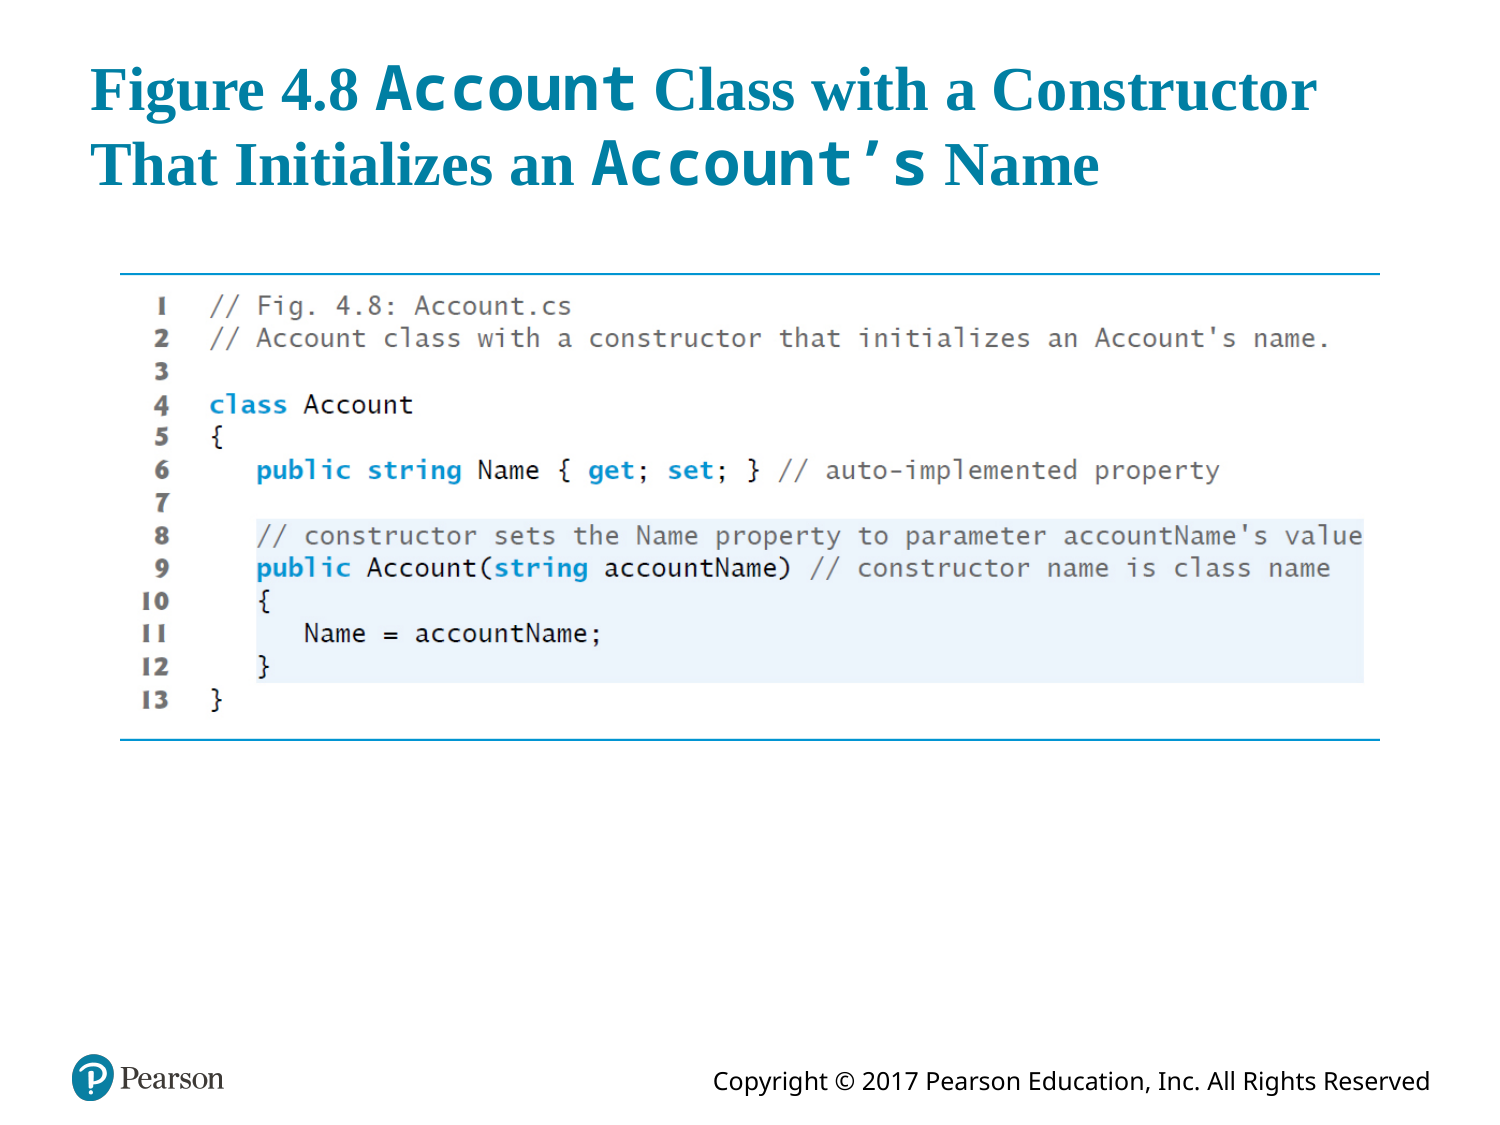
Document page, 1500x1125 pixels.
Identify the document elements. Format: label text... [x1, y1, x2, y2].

picture [80, 1063, 106, 1088]
picture [120, 276, 1380, 738]
picture [72, 1054, 88, 1070]
picture [98, 1054, 224, 1101]
picture [72, 1087, 83, 1101]
title Figure 4.8 Account Class with a Constructor That Initializes an Account’s Name [75, 37, 1425, 213]
